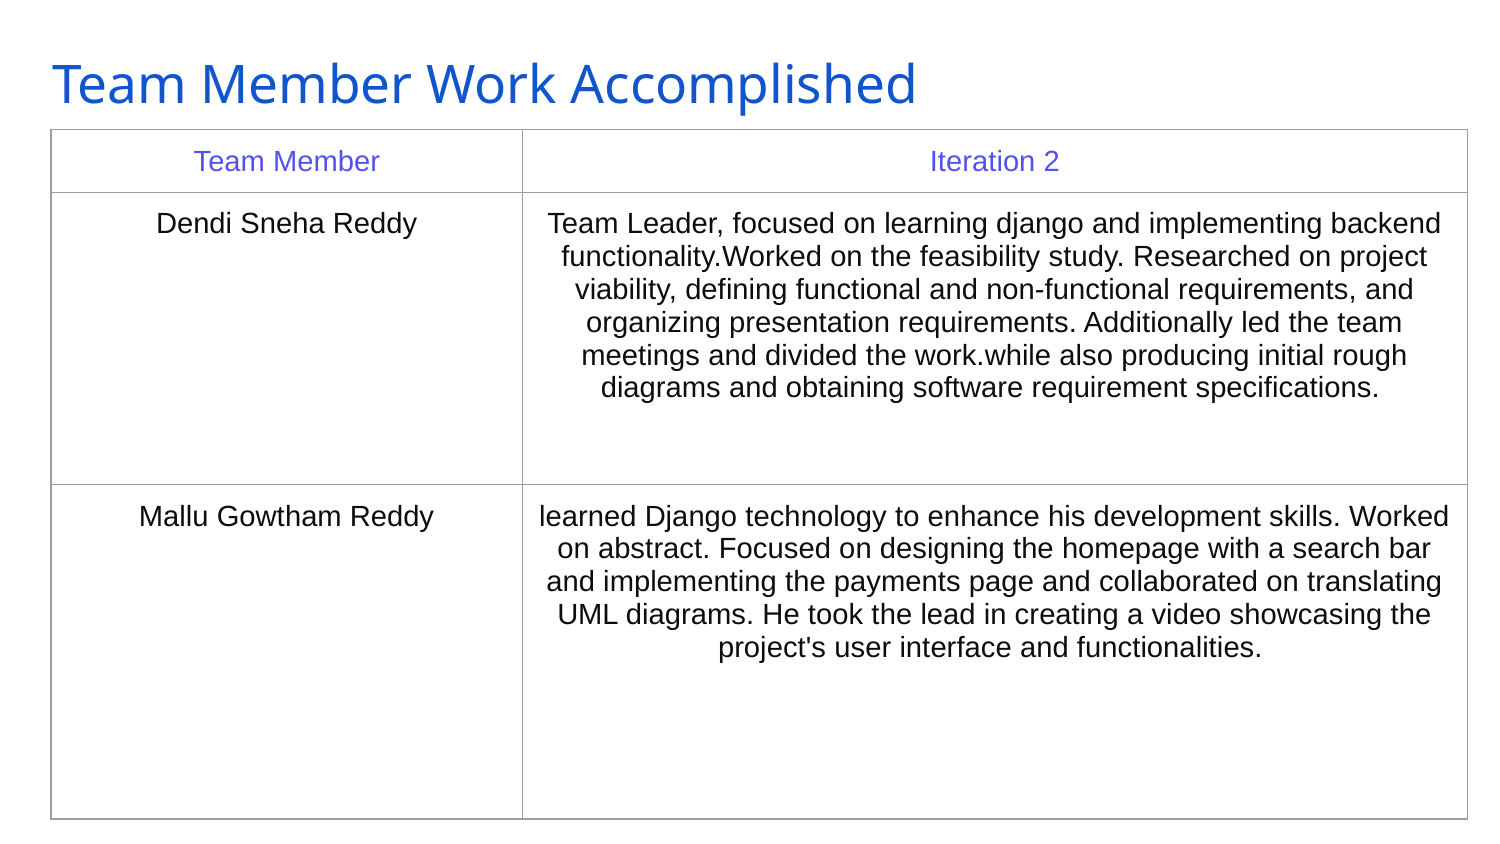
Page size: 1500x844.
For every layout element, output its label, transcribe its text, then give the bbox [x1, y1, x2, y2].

table_header Iteration 2 [523, 130, 1467, 192]
title Team Member Work Accomplished [37, 35, 1435, 130]
table_cell Team Leader, focused on learning django and implementing backend functionality.Worked on the feasibility study. Researched on project viability, defining functional and non-functional requirements, and organizing presentation requirements. Additionally led the team meetings and divided the work.while also producing initial rough diagrams and obtaining software requirement specifications. [523, 193, 1467, 484]
table_cell Dendi Sneha Reddy [52, 193, 522, 484]
table_cell Mallu Gowtham Reddy [52, 485, 522, 818]
table_cell learned Django technology to enhance his development skills. Worked on abstract. Focused on designing the homepage with a search bar and implementing the payments page and collaborated on translating UML diagrams. He took the lead in creating a video showcasing the project's user interface and functionalities. [523, 485, 1467, 818]
table_header Team Member [52, 130, 522, 192]
